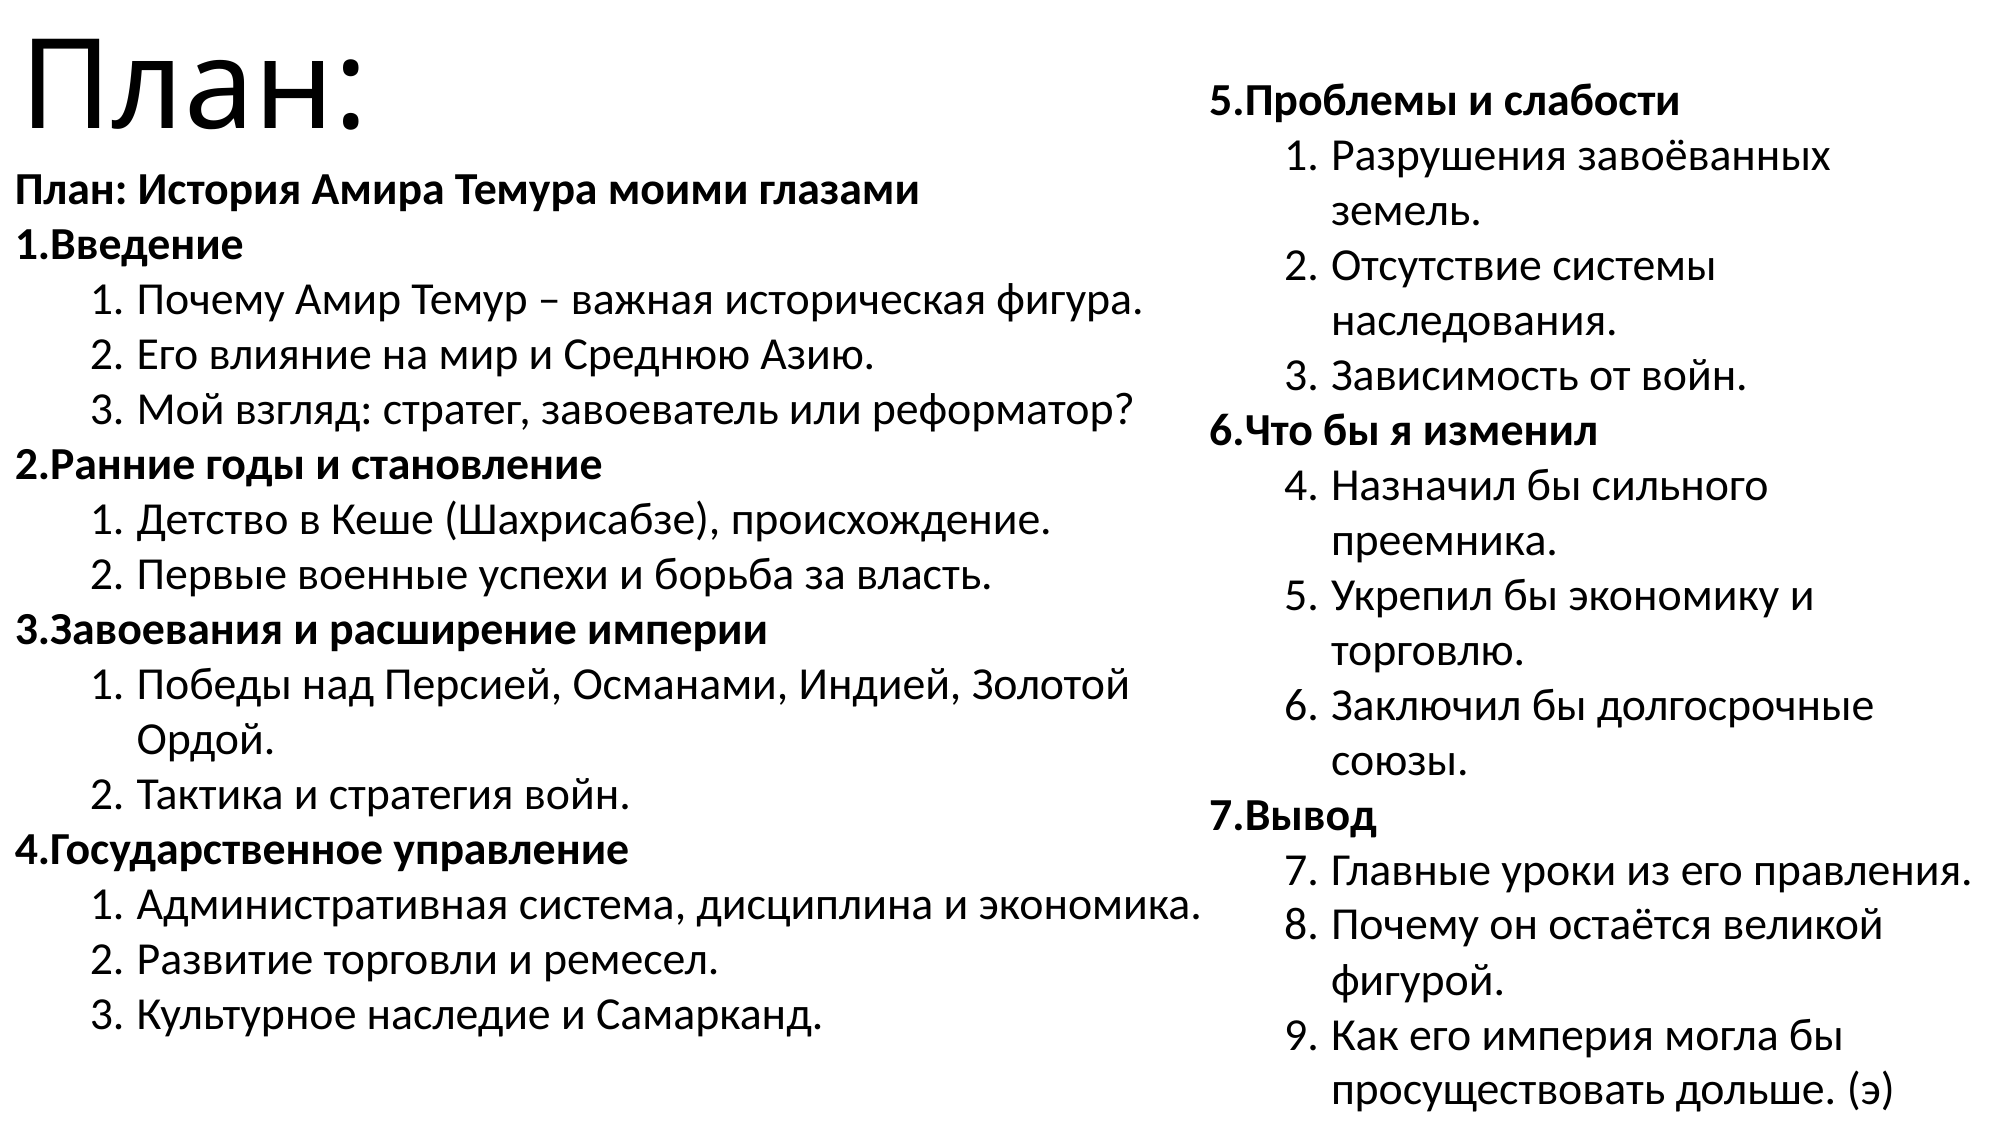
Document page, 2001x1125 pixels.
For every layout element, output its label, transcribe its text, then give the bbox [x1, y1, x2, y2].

title План: [0, 0, 389, 151]
text_box План: История Амира Темура моими глазами Введение Почему Амир Темур – важная историческая фигура. Его влияние на мир и Среднюю Азию. Мой взгляд: стратег, завоеватель или реформатор? Ранние годы и становление Детство в Кеше (Шахрисабзе), происхождение. Первые военные успехи и борьба за власть. Завоевания и расширение империи Победы над Персией, Османами, Индией, Золотой Ордой. Тактика и стратегия войн. Государственное управление Административная система, дисциплина и экономика. Развитие торговли и ремесел. Культурное наследие и Самарканд. [0, 151, 1194, 1091]
text_box 5.Проблемы и слабости Разрушения завоёванных земель. Отсутствие системы наследования. Зависимость от войн. 6.Что бы я изменил Назначил бы сильного преемника. Укрепил бы экономику и торговлю. Заключил бы долгосрочные союзы. 7.Вывод Главные уроки из его правления. Почему он остаётся великой фигурой. Как его империя могла бы просуществовать дольше. (э) [1194, 62, 2000, 1125]
